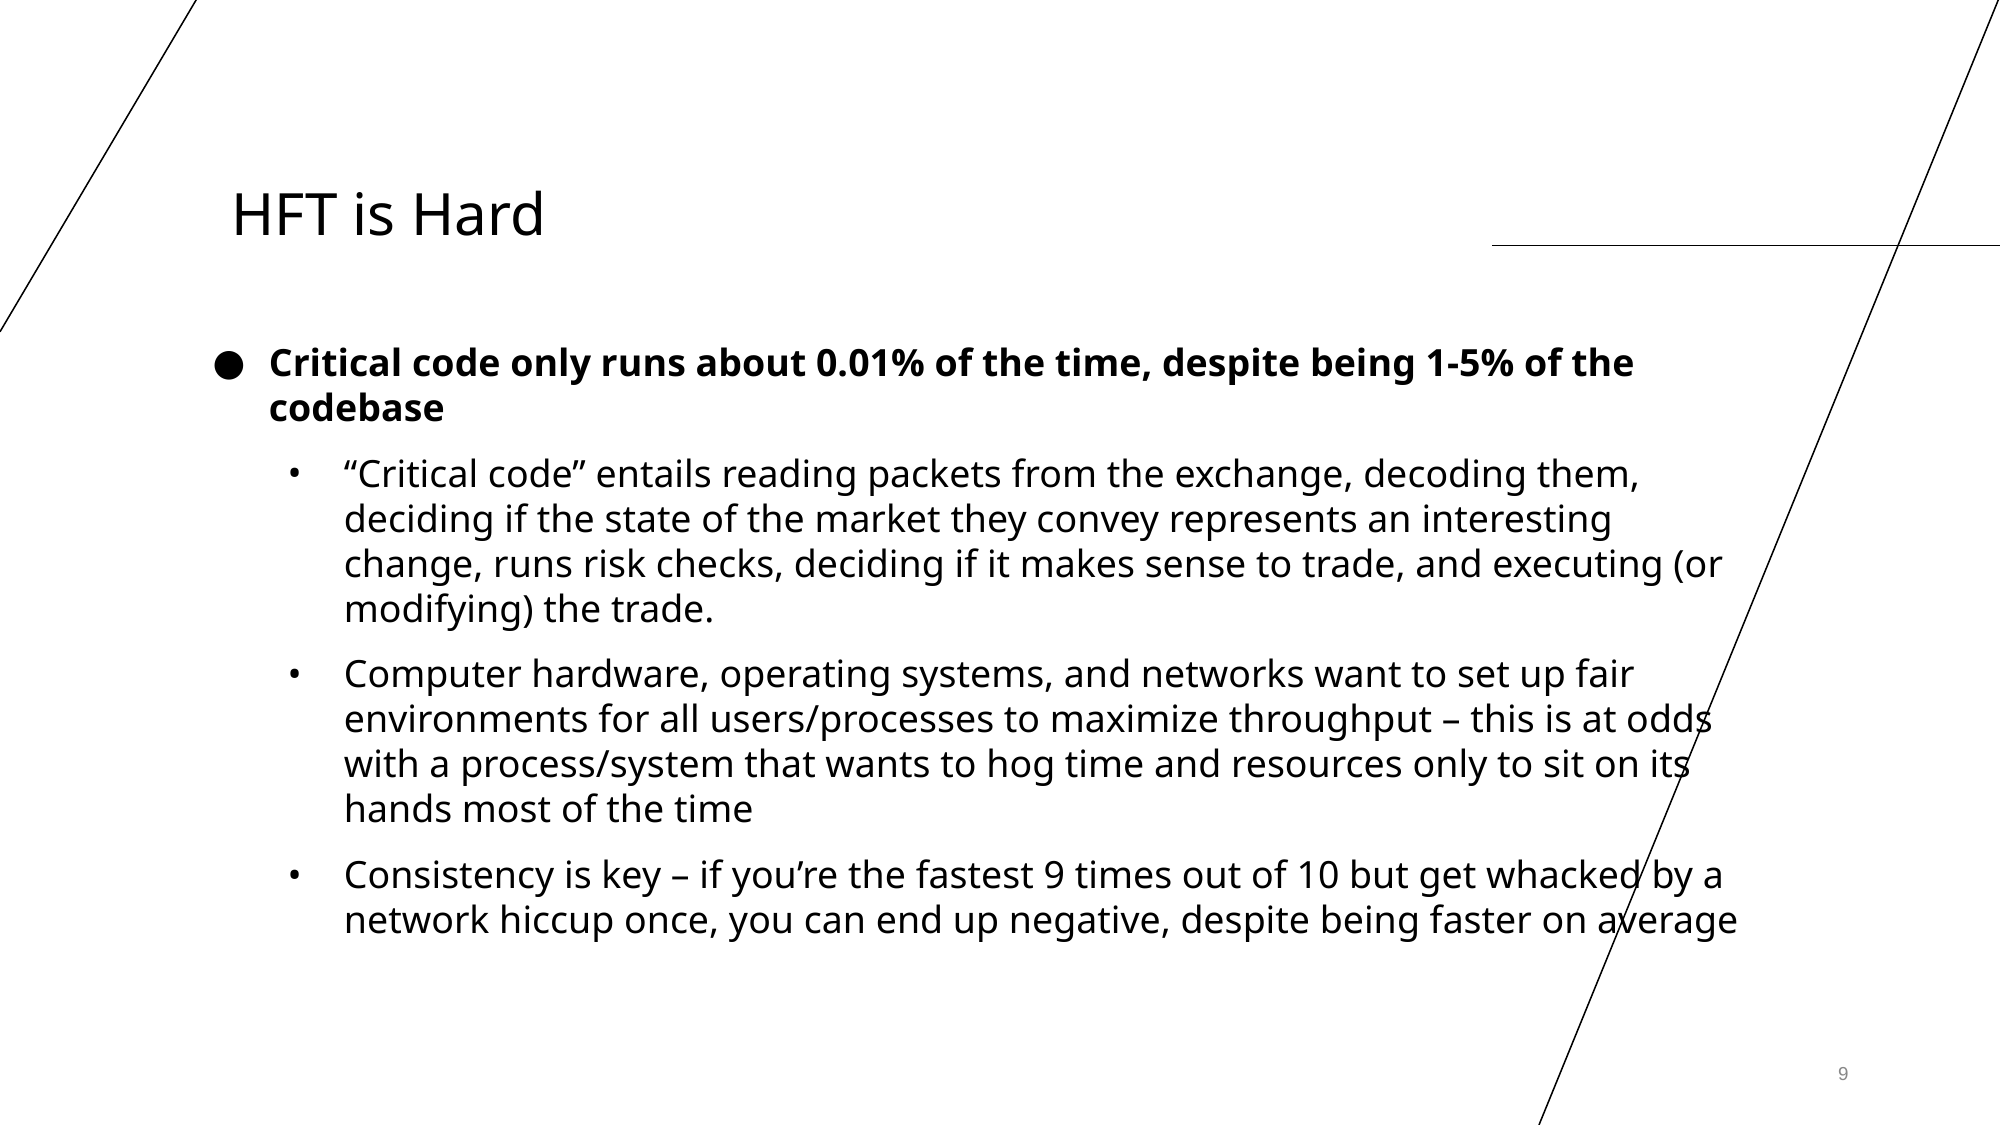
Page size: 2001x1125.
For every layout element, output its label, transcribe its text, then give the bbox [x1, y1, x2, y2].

slide_number ‹#› [1701, 1042, 1864, 1103]
list Critical code only runs about 0.01% of the time, despite being 1-5% of the codebase “Critical code” entails reading packets from the exchange, decoding them, deciding if the state of the market they convey represents an interesting change, runs risk checks, deciding if it makes sense to trade, and executing (or modifying) the trade. Computer hardware, operating systems, and networks want to set up fair environments for all users/processes to maximize throughput – this is at odds with a process/system that wants to hog time and resources only to sit on its hands most of the time Consistency is key – if you’re the fastest 9 times out of 10 but get whacked by a network hiccup once, you can end up negative, despite being faster on average [178, 331, 1771, 949]
title HFT is Hard [216, 55, 1413, 256]
